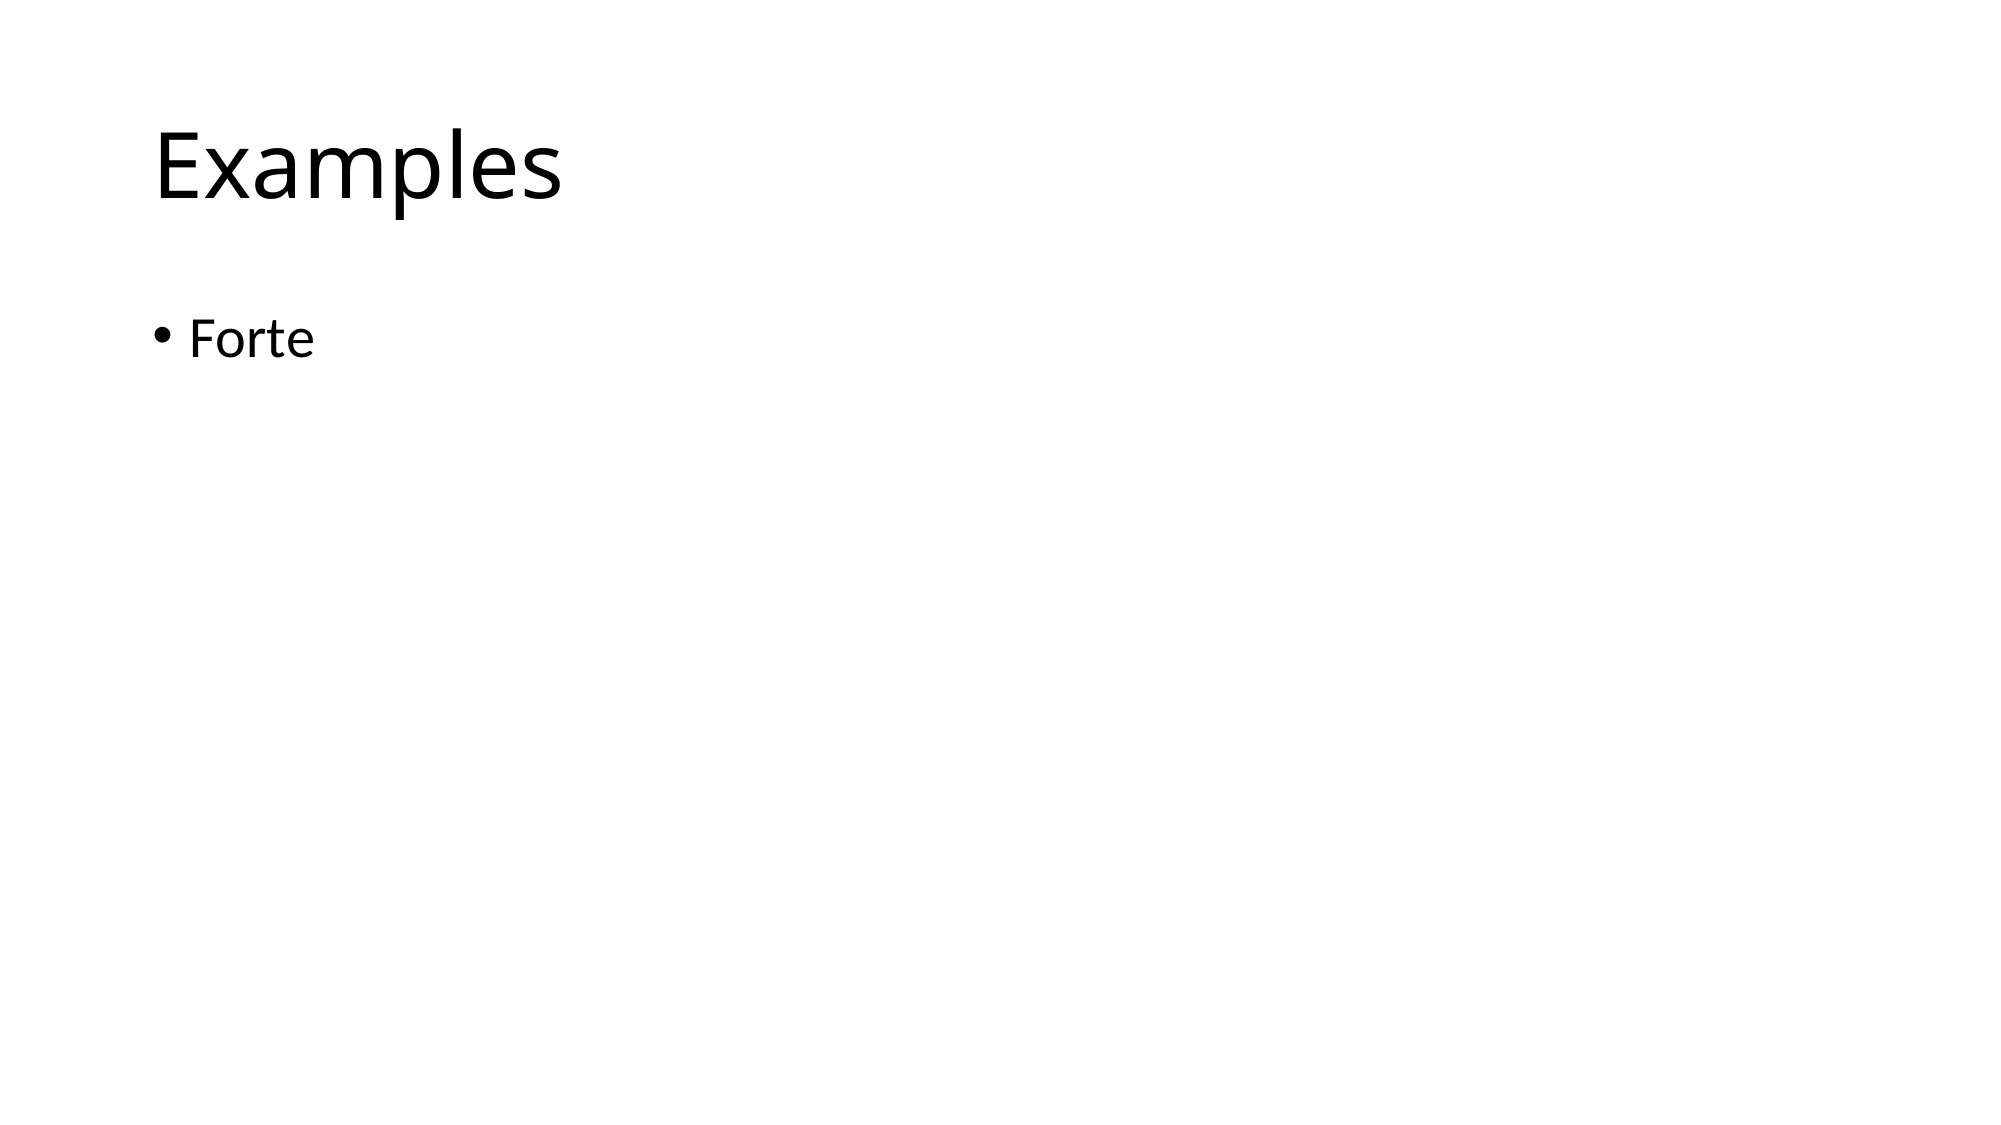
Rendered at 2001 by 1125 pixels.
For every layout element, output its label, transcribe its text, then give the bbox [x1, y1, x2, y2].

list Forte [137, 299, 1863, 1014]
title Examples [137, 59, 1863, 278]
